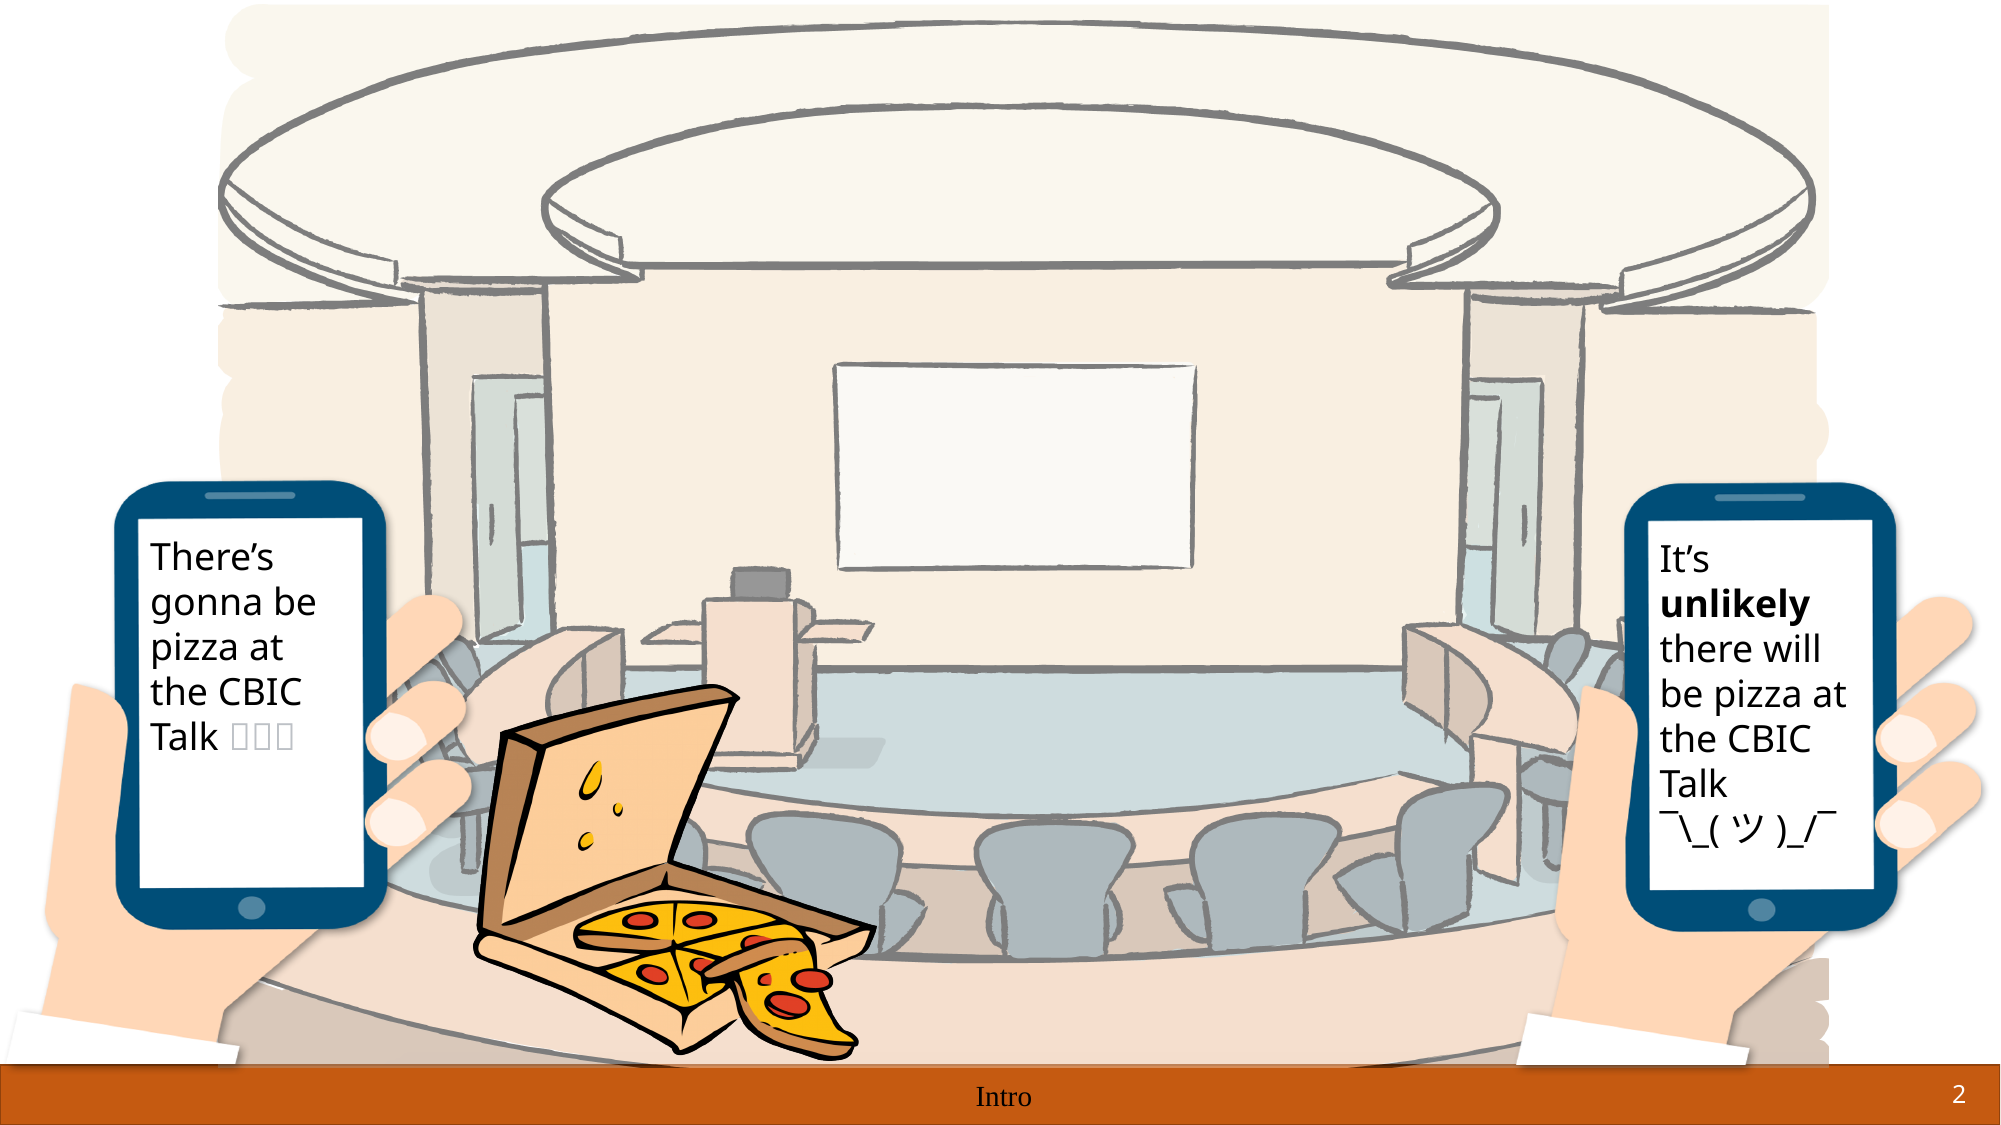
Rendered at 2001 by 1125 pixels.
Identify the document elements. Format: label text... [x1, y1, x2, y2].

picture [218, 2, 1829, 1068]
footer Intro [335, 1068, 1672, 1125]
slide_number 2 [1672, 1074, 1982, 1125]
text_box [0, 480, 472, 1064]
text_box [1509, 482, 1982, 1066]
